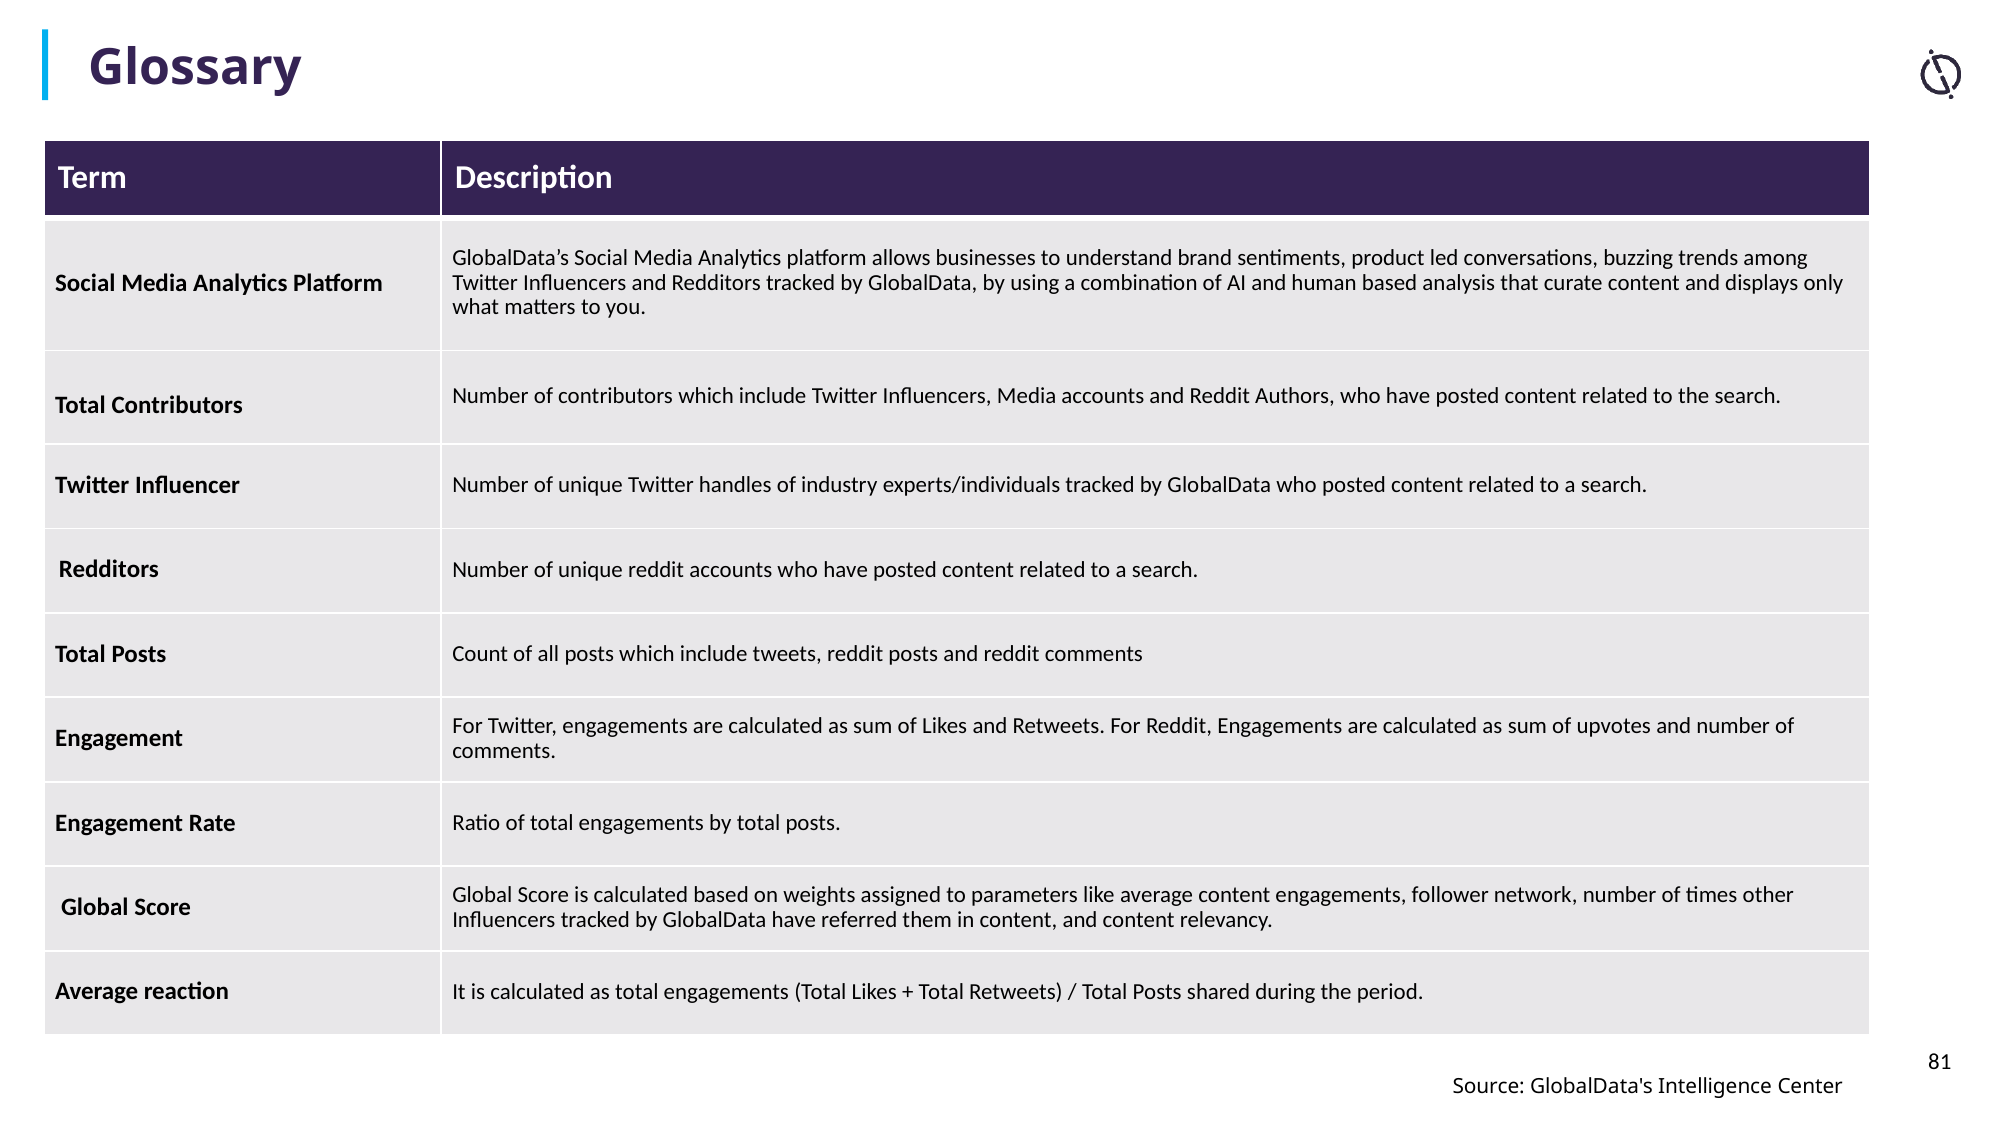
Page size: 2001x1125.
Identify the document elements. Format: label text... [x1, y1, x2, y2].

table_cell Number of contributors which include Twitter Influencers, Media accounts and Reddit Authors, who have posted content related to the search. [442, 351, 1869, 443]
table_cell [45, 952, 440, 1034]
table_header Term [45, 141, 440, 215]
table_header Description [442, 141, 1869, 215]
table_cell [442, 952, 1869, 1034]
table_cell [442, 698, 1869, 781]
table_cell Number of unique reddit accounts who have posted content related to a search. [442, 529, 1869, 612]
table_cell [442, 783, 1869, 865]
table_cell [45, 783, 440, 865]
table_cell Social Media Analytics Platform [45, 221, 440, 350]
list Glossary [41, 35, 1884, 94]
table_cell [45, 698, 440, 781]
table_cell Twitter Influencer [45, 445, 440, 528]
picture [1920, 49, 1961, 99]
table_cell Redditors [45, 529, 440, 612]
table_cell Total Posts [45, 614, 440, 696]
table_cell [45, 867, 440, 950]
table_cell GlobalData’s Social Media Analytics platform allows businesses to understand brand sentiments, product led conversations, buzzing trends among Twitter Influencers and Redditors tracked by GlobalData, by using a combination of AI and human based analysis that curate content and displays only what matters to you. [442, 221, 1869, 350]
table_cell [442, 867, 1869, 950]
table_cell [442, 614, 1869, 696]
table_cell Number of unique Twitter handles of industry experts/individuals tracked by GlobalData who posted content related to a search. [442, 445, 1869, 528]
table_cell Total Contributors [45, 351, 440, 443]
